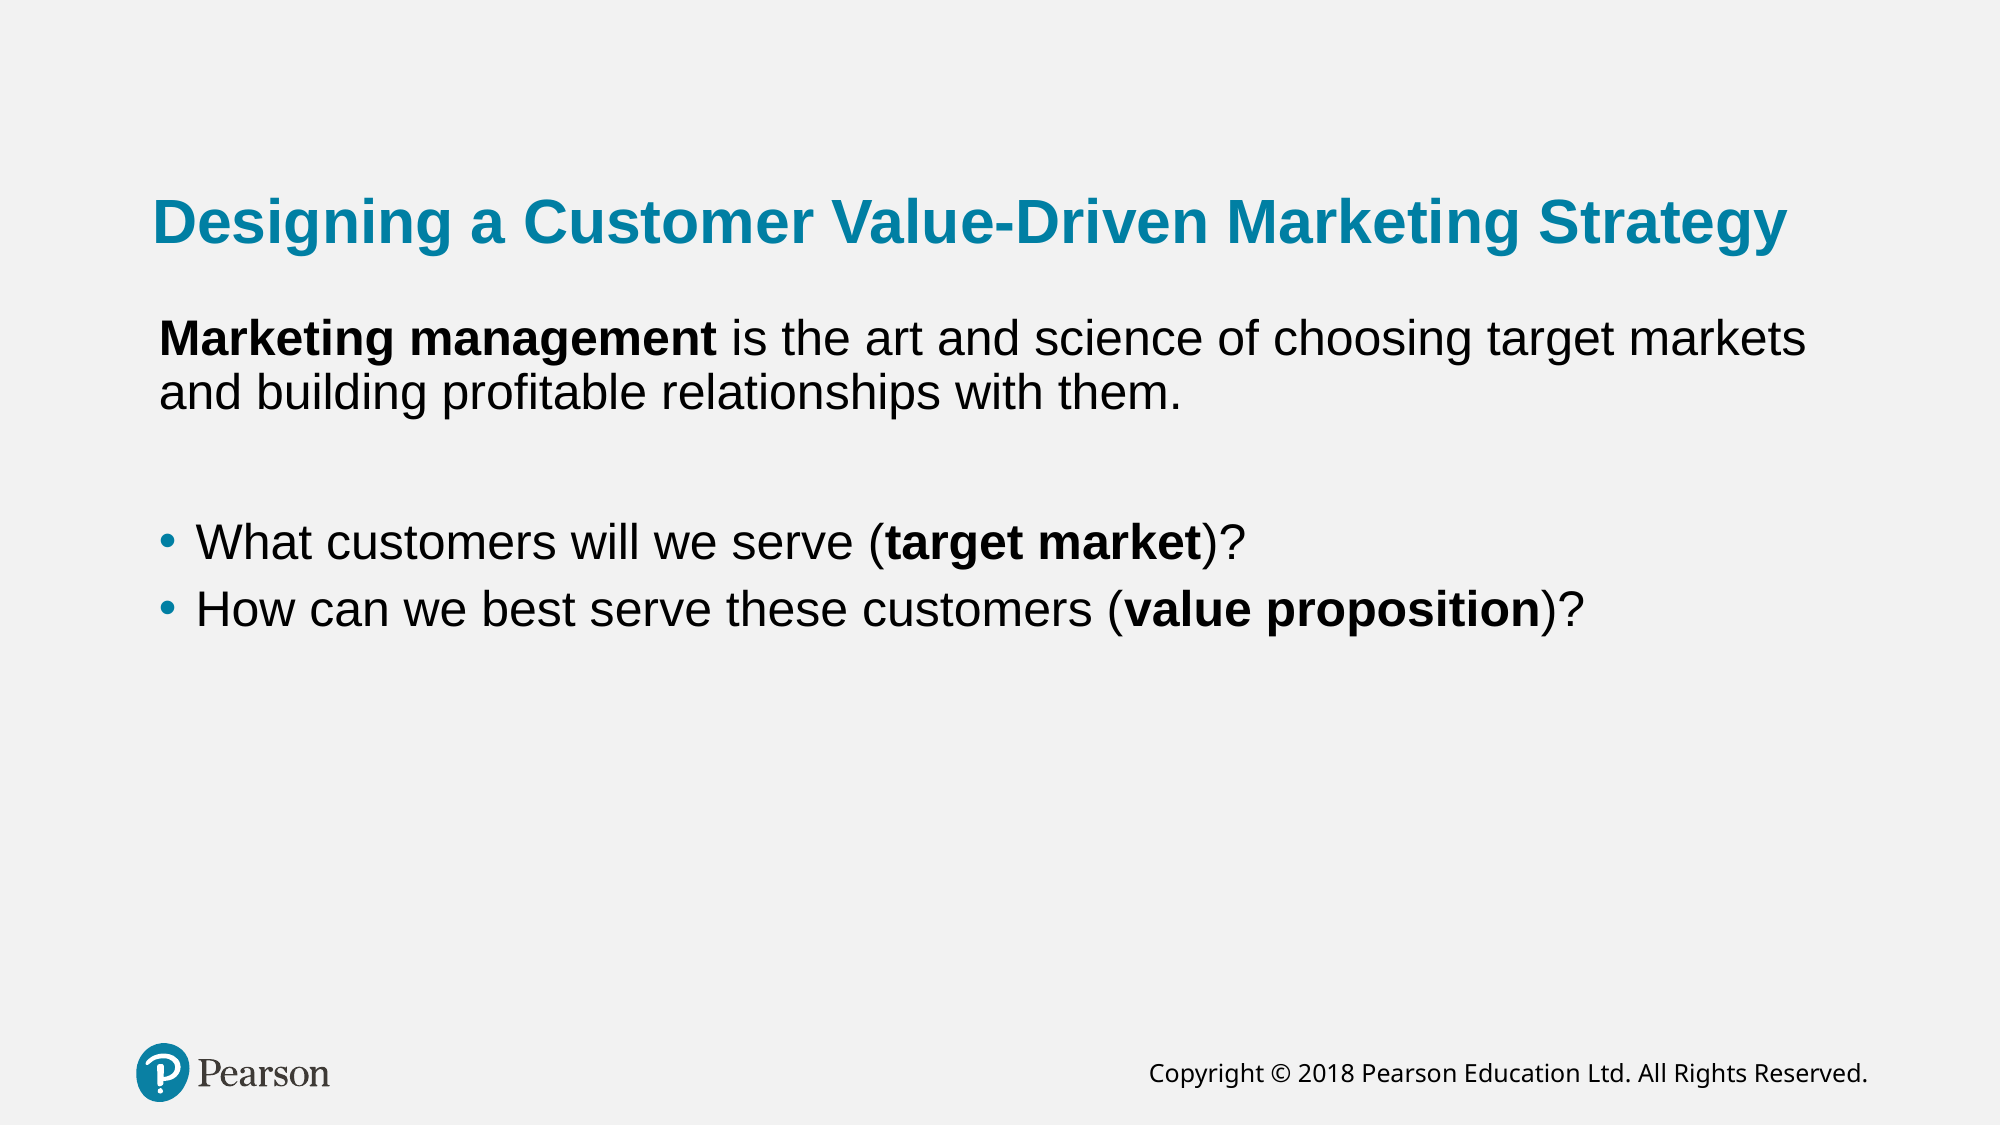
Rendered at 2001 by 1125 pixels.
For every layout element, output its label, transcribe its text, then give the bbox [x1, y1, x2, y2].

list Marketing management is the art and science of choosing target markets and building profitable relationships with them. What customers will we serve (target market)? How can we best serve these customers (value proposition)? [133, 304, 1848, 728]
title Designing a Customer Value-Driven Marketing Strategy [137, 164, 1824, 282]
